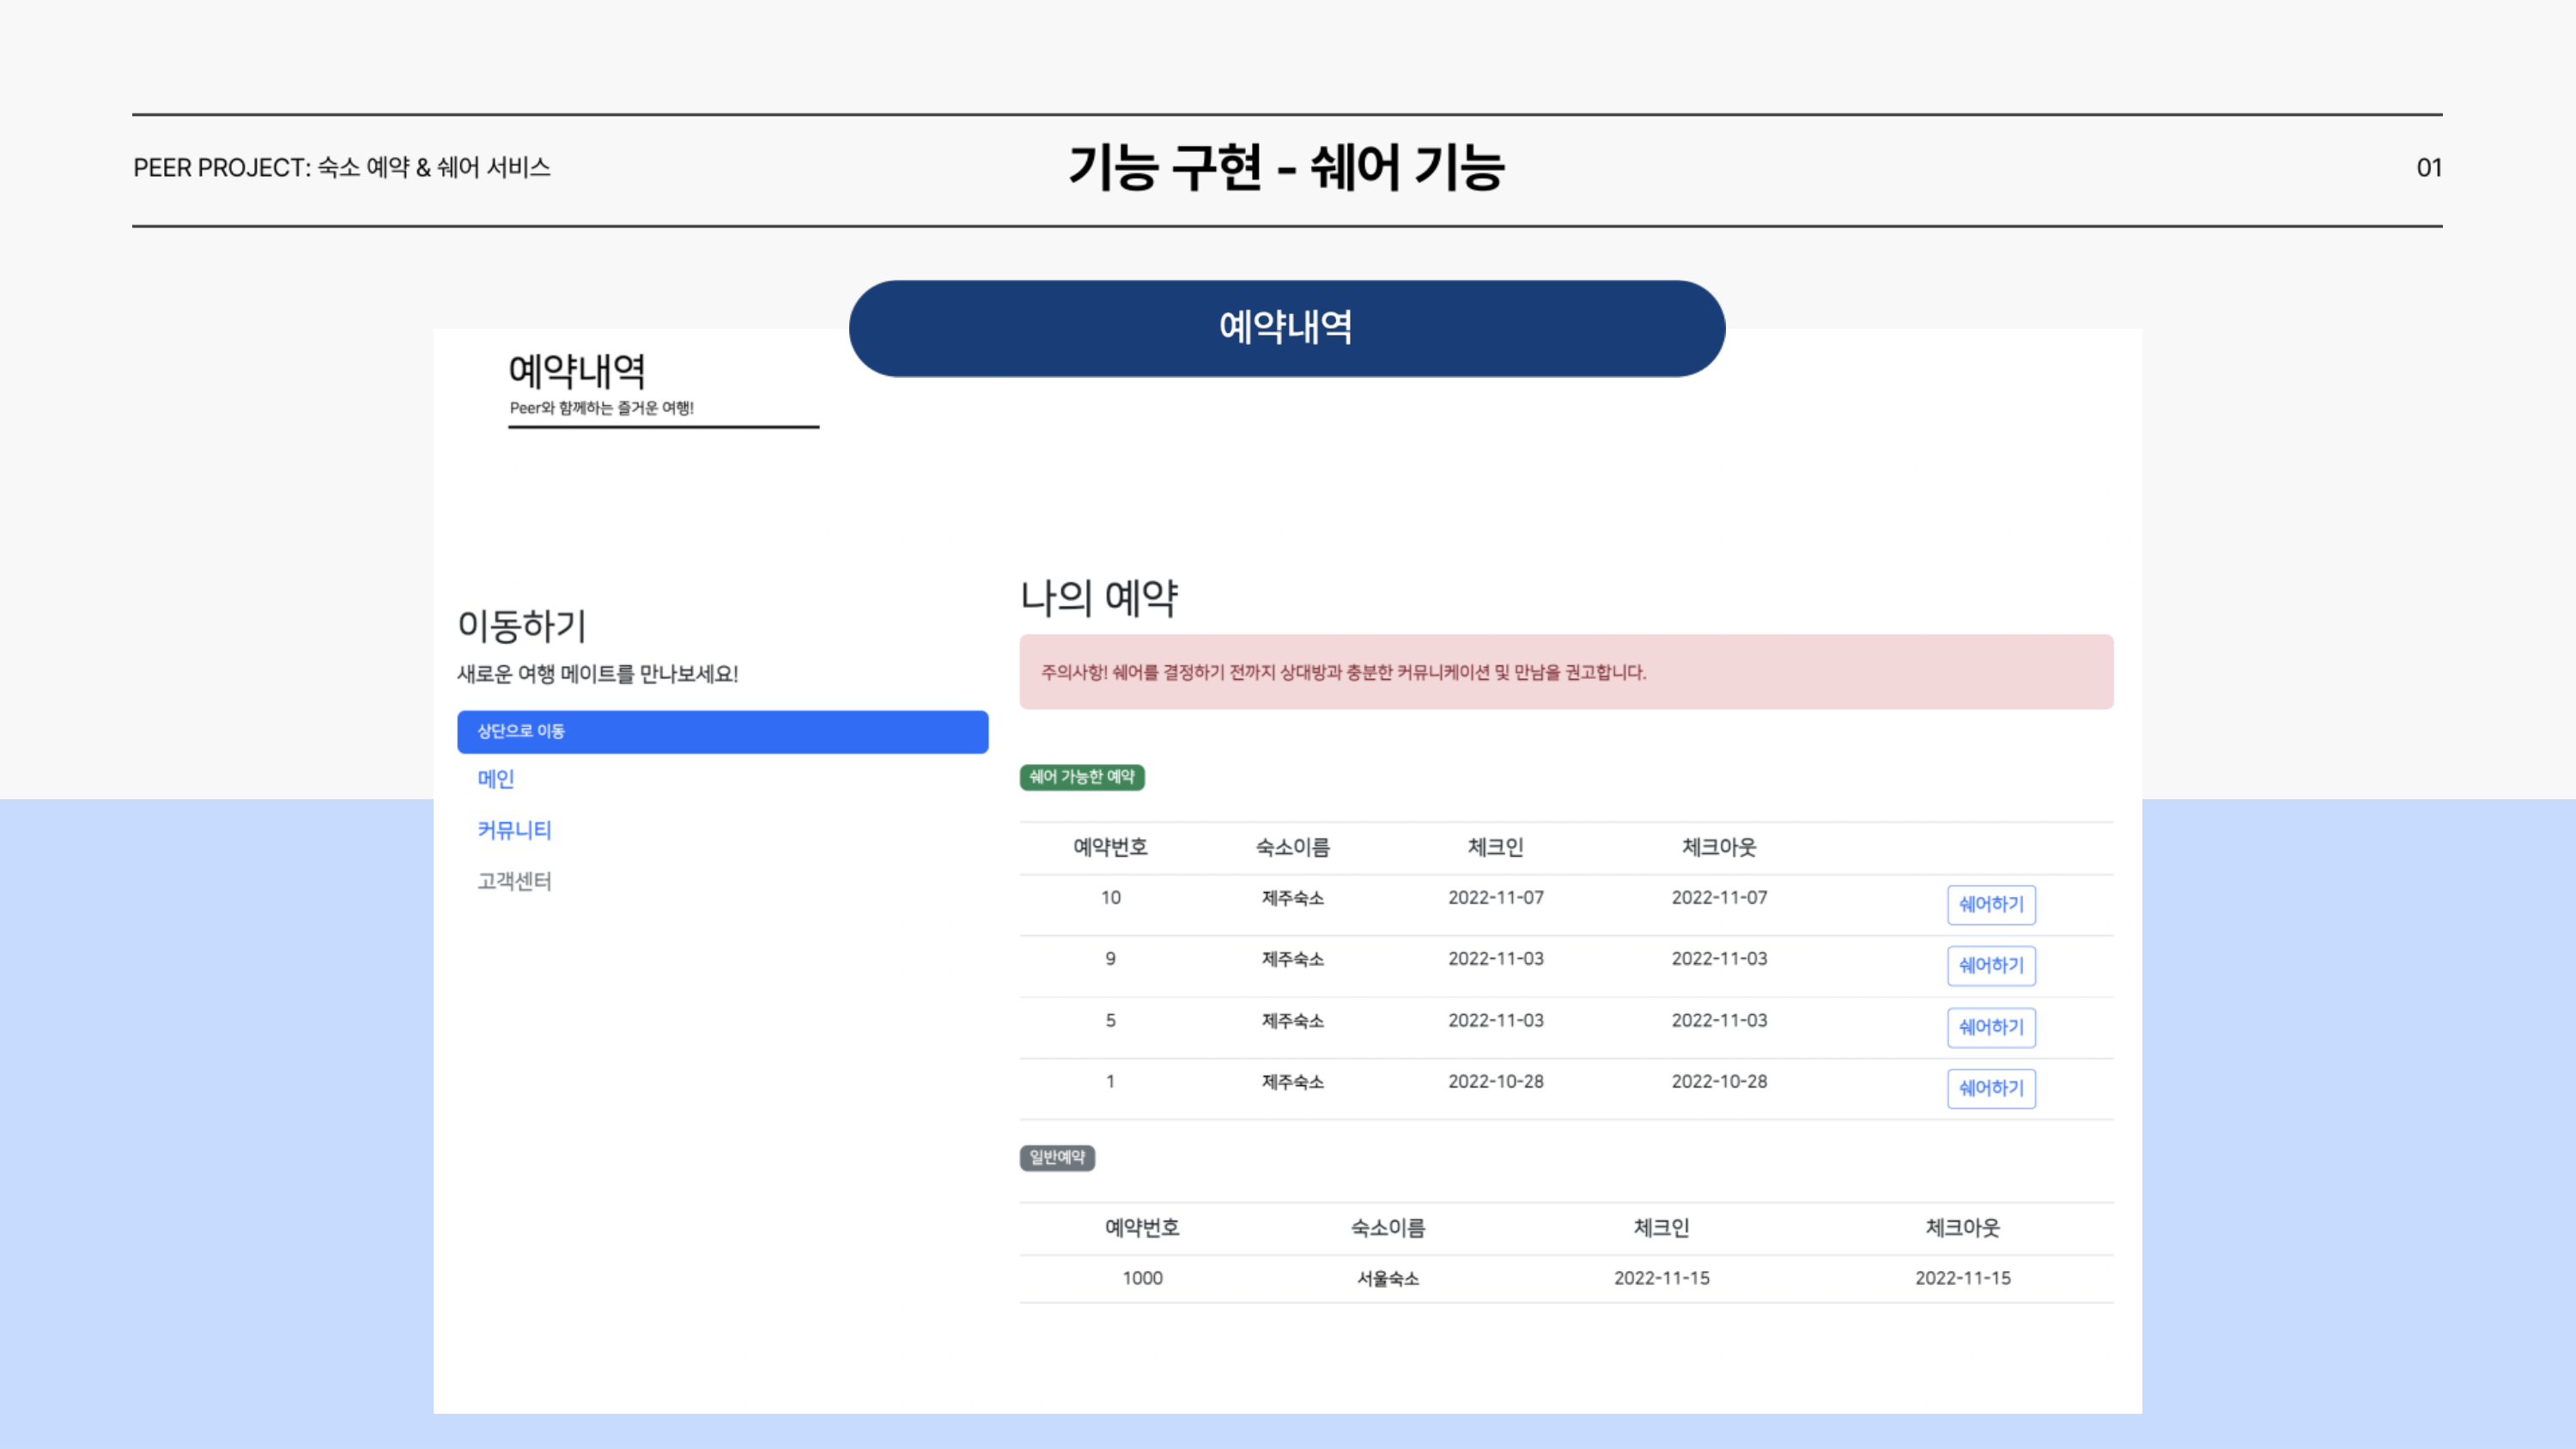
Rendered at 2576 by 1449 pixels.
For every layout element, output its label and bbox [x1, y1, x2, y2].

text_box [132, 111, 2444, 120]
text_box [434, 329, 2142, 1414]
text_box [0, 798, 2576, 1449]
picture [891, 295, 1370, 364]
picture [703, 124, 1530, 216]
picture [2408, 147, 2451, 189]
text_box [132, 222, 2444, 232]
text_box [849, 280, 1726, 378]
picture [130, 147, 563, 198]
